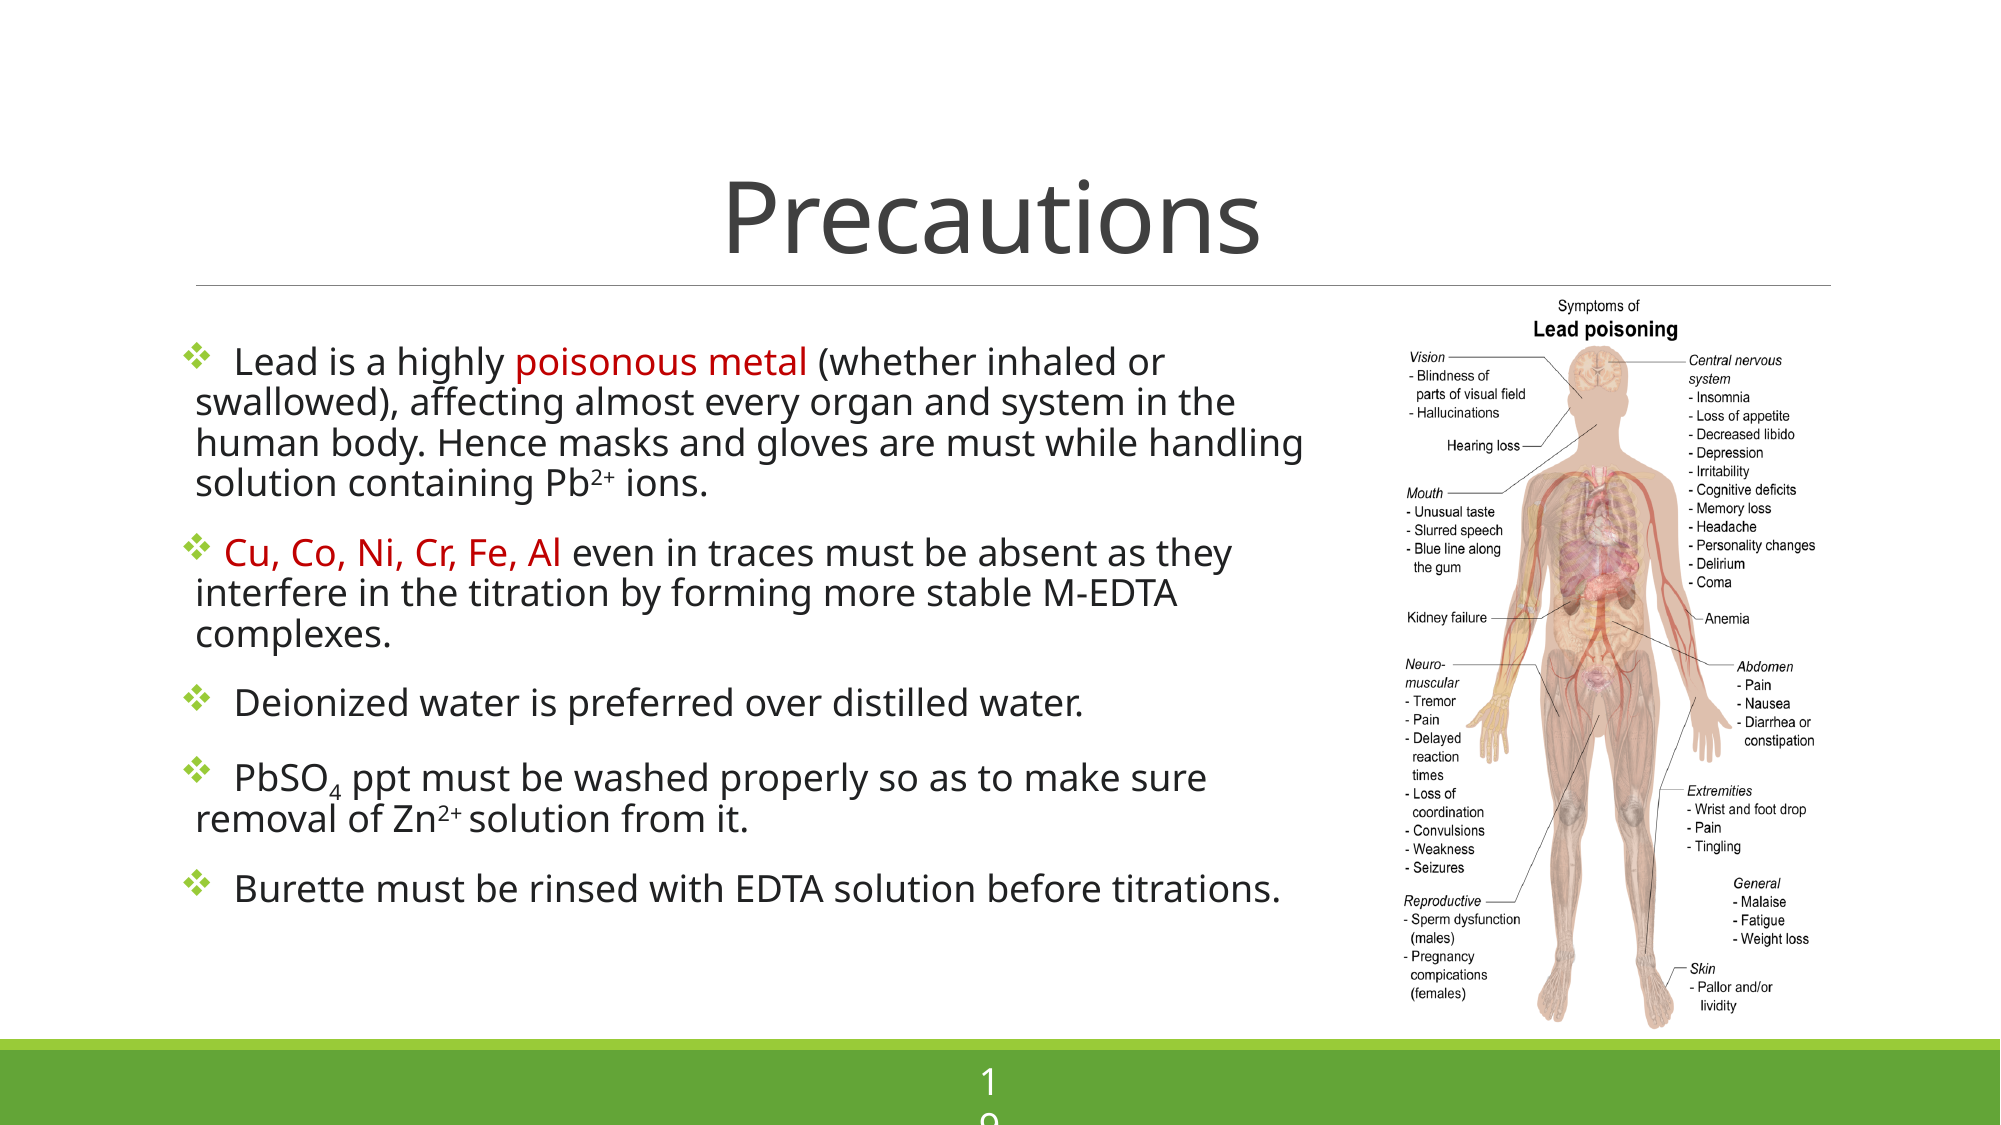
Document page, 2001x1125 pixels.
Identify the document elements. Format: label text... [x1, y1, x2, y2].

text_box 19 [964, 1050, 1036, 1125]
list Lead is a highly poisonous metal (whether inhaled or swallowed), affecting almost every organ and system in the human body. Hence masks and gloves are must while handling solution containing Pb2+ ions. Cu, Co, Ni, Cr, Fe, Al even in traces must be absent as they interfere in the titration by forming more stable M-EDTA complexes. Deionized water is preferred over distilled water. PbSO4 ppt must be washed properly so as to make sure removal of Zn2+ solution from it. Burette must be rinsed with EDTA solution before titrations. [180, 335, 1352, 996]
picture [1394, 295, 1821, 1036]
title Precautions [180, 47, 1830, 281]
